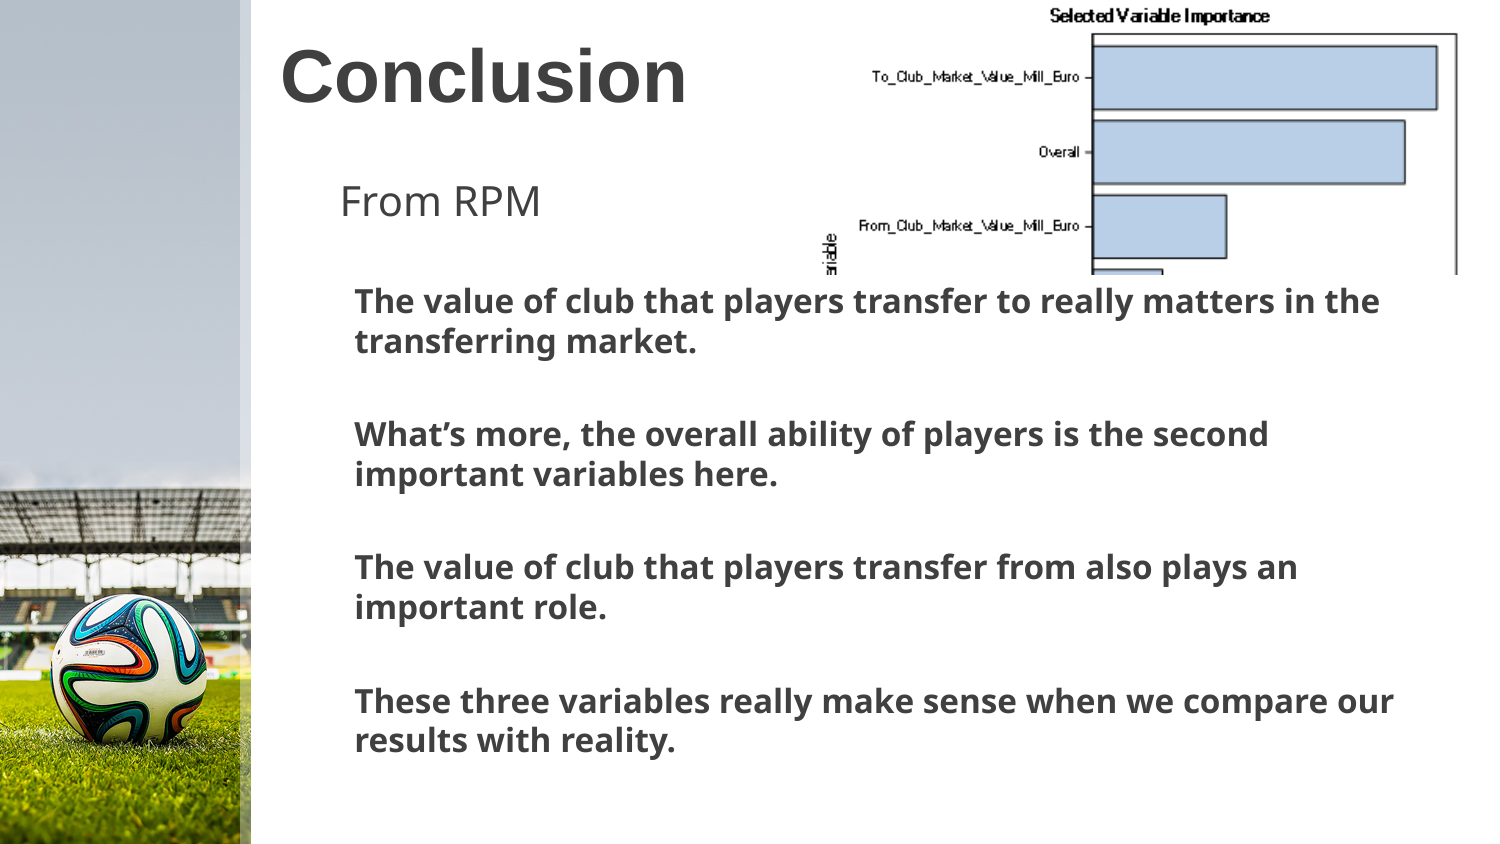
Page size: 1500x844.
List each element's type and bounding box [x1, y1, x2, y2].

list [289, 273, 1461, 765]
title [265, 0, 810, 146]
list [324, 161, 810, 238]
picture [0, 0, 1500, 844]
